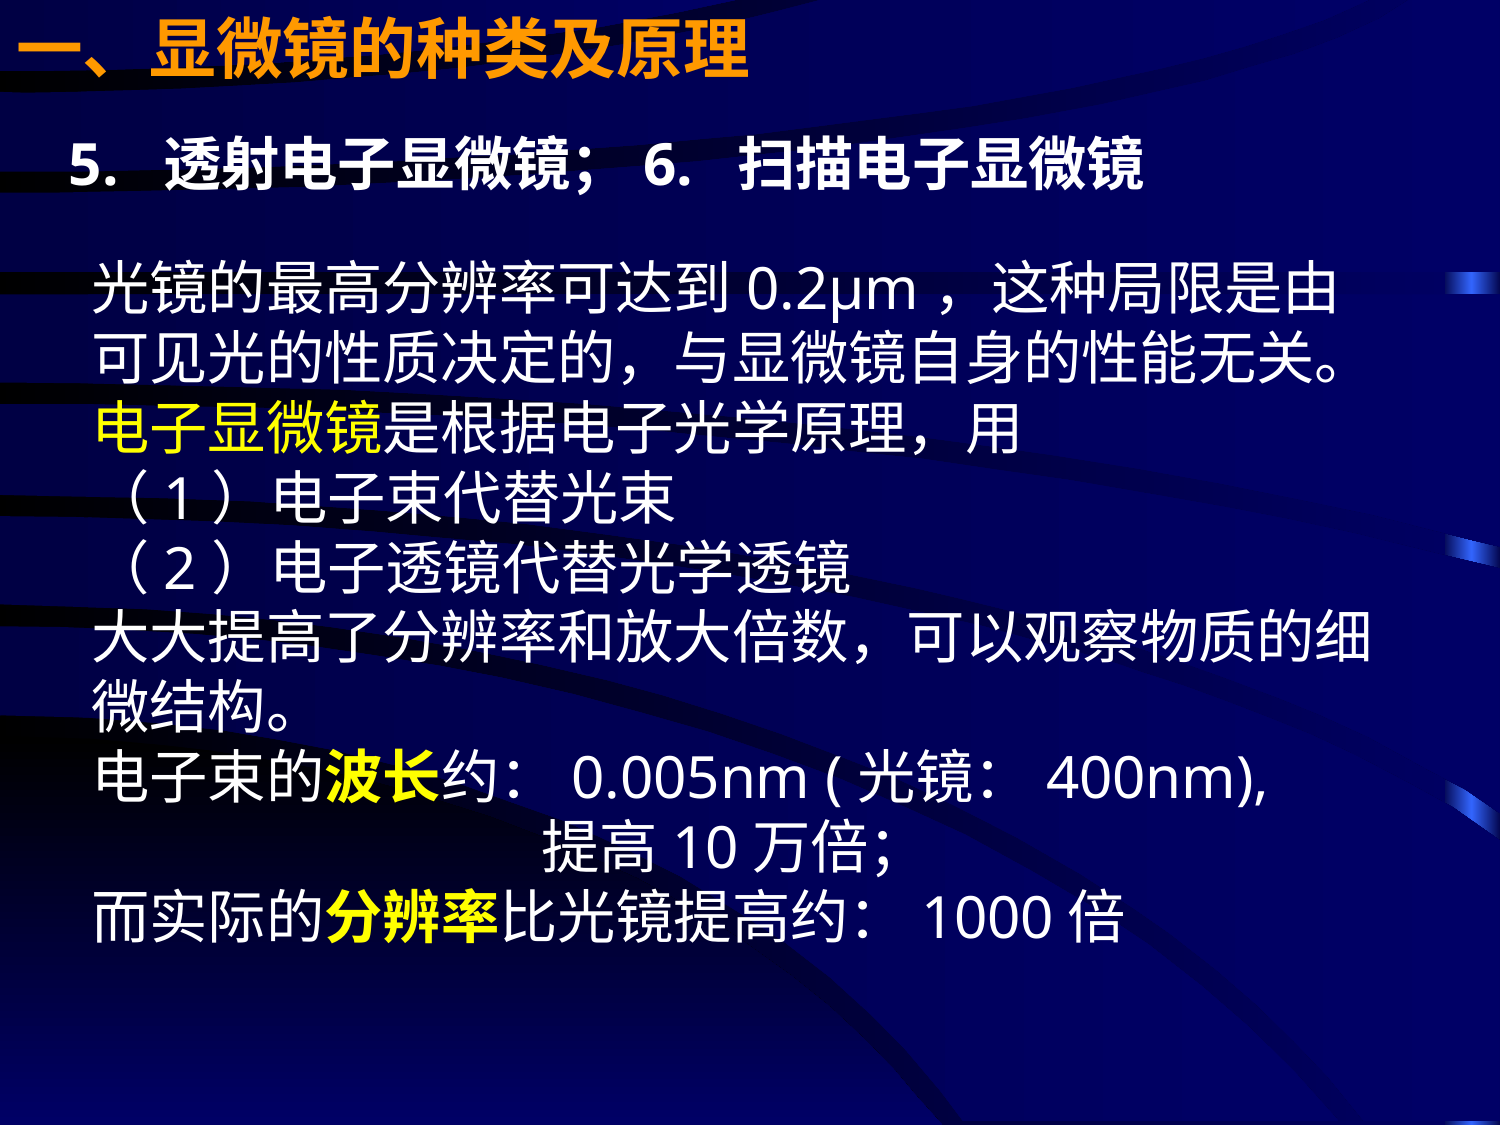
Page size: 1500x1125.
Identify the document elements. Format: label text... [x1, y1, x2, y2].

text_box 5. 透射电子显微镜；6. 扫描电子显微镜 [54, 119, 1161, 205]
text_box 光镜的最高分辨率可达到0.2μm，这种局限是由可见光的性质决定的，与显微镜自身的性能无关。 电子显微镜是根据电子光学原理，用 （1）电子束代替光束 （2）电子透镜代替光学透镜 大大提高了分辨率和放大倍数，可以观察物质的细微结构。 电子束的波长约：0.005nm (光镜：400nm), 提高10万倍； 而实际的分辨率比光镜提高约：1000倍 [76, 243, 1407, 958]
text_box 一、显微镜的种类及原理 [1, 0, 766, 95]
